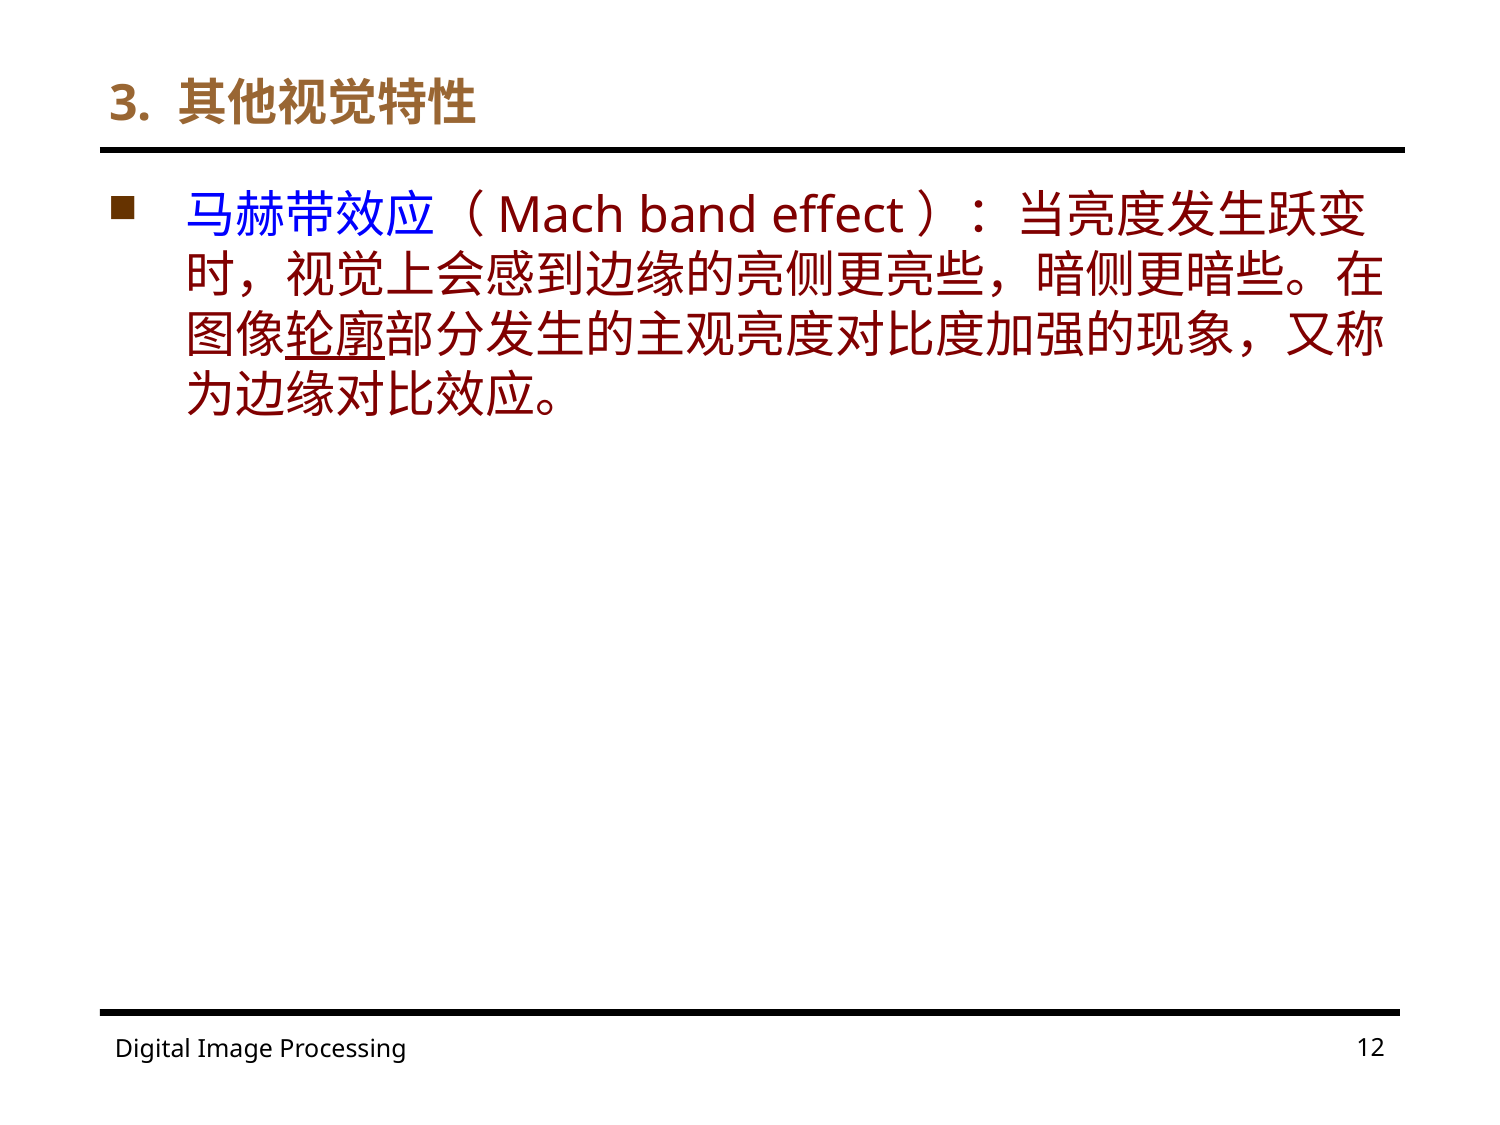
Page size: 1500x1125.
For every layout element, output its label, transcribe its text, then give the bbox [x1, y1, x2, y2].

slide_number 12 [1074, 1024, 1400, 1103]
title 3. 其他视觉特性 [94, 50, 1407, 138]
slide_number Digital Image Processing [99, 1025, 488, 1104]
list 马赫带效应（Mach band effect）：当亮度发生跃变时，视觉上会感到边缘的亮侧更亮些，暗侧更暗些。在图像轮廓部分发生的主观亮度对比度加强的现象，又称为边缘对比效应。 [92, 174, 1406, 988]
